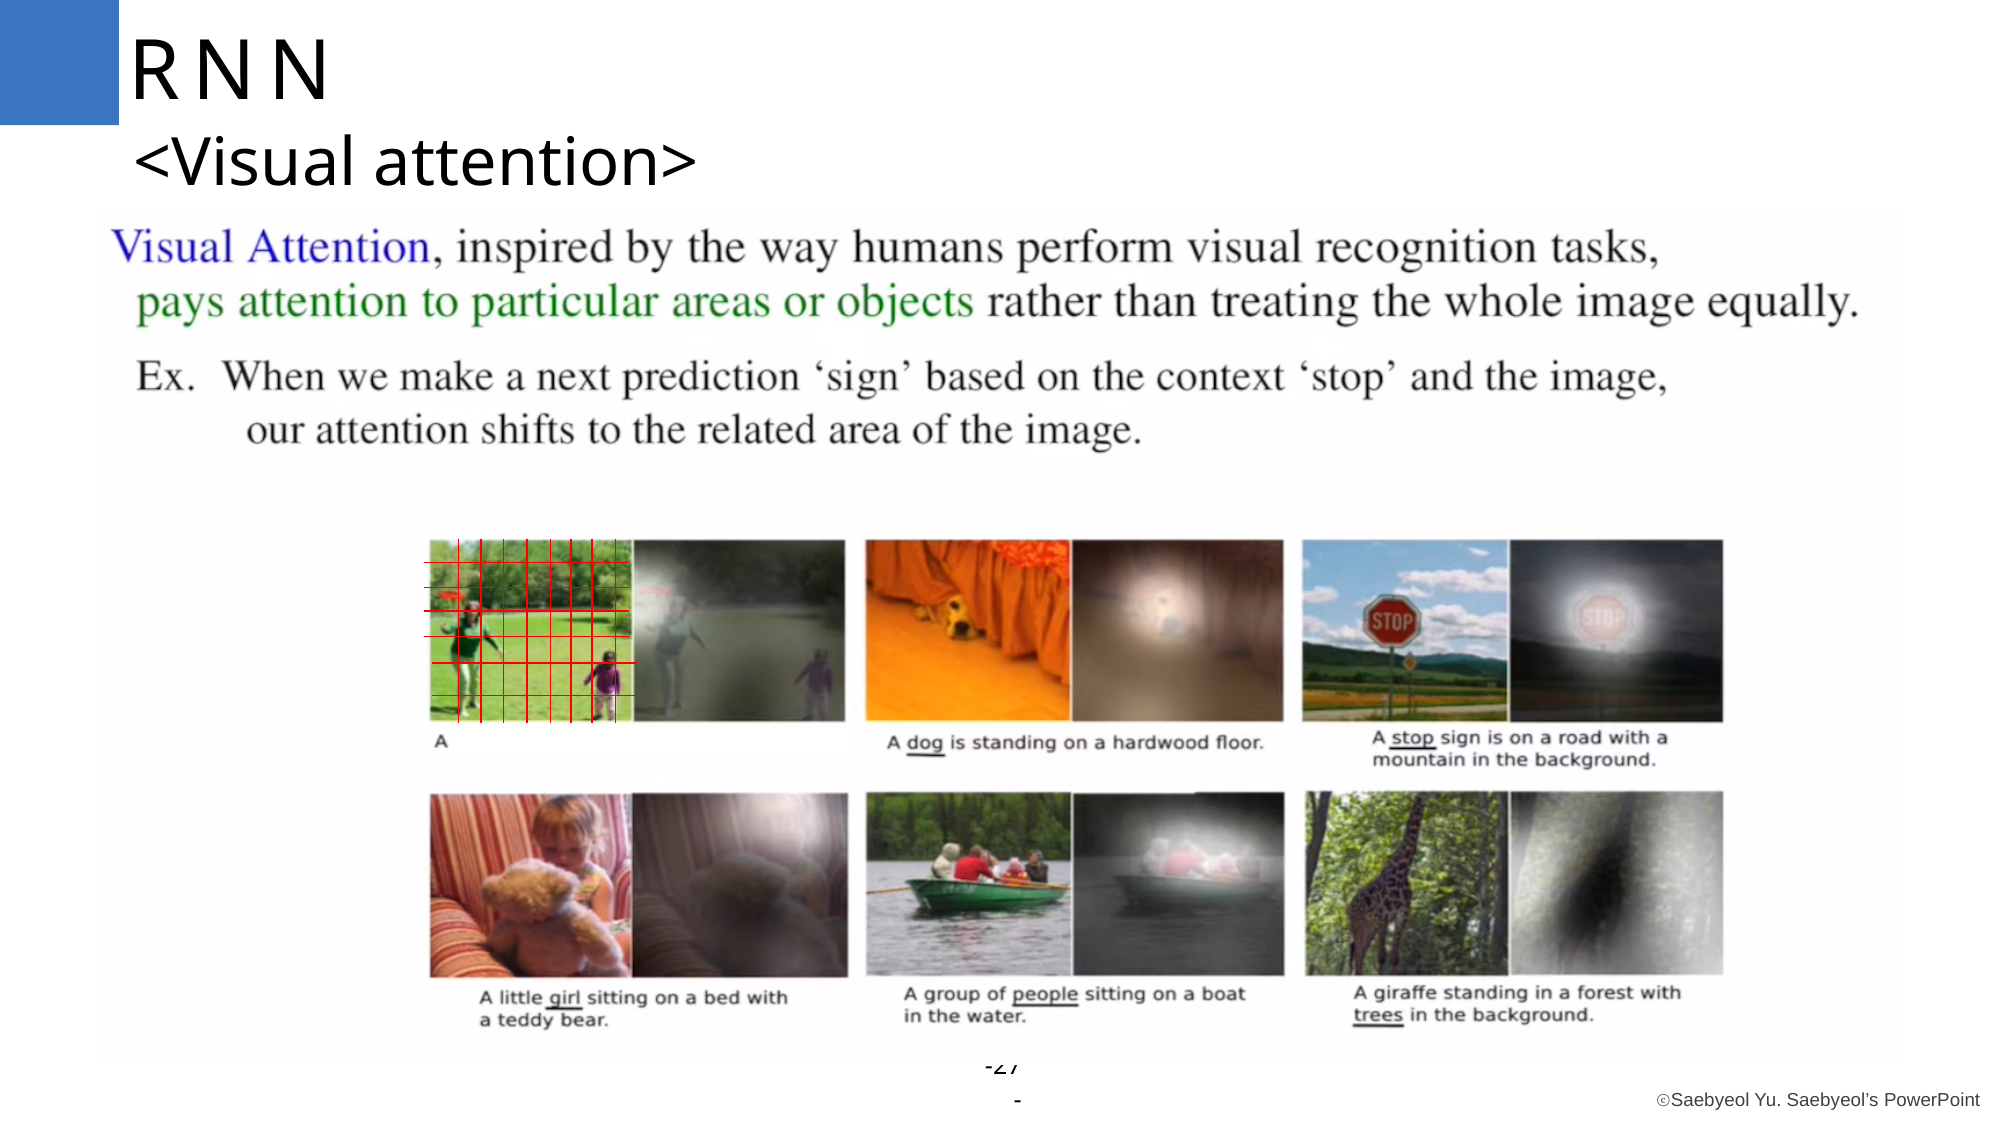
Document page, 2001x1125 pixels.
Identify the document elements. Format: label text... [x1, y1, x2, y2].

picture [96, 207, 1904, 1065]
slide_number -27- [963, 1065, 1037, 1125]
text_box [0, 0, 120, 126]
text_box RNN [113, 8, 347, 124]
text_box <Visual attention> [118, 111, 1182, 207]
